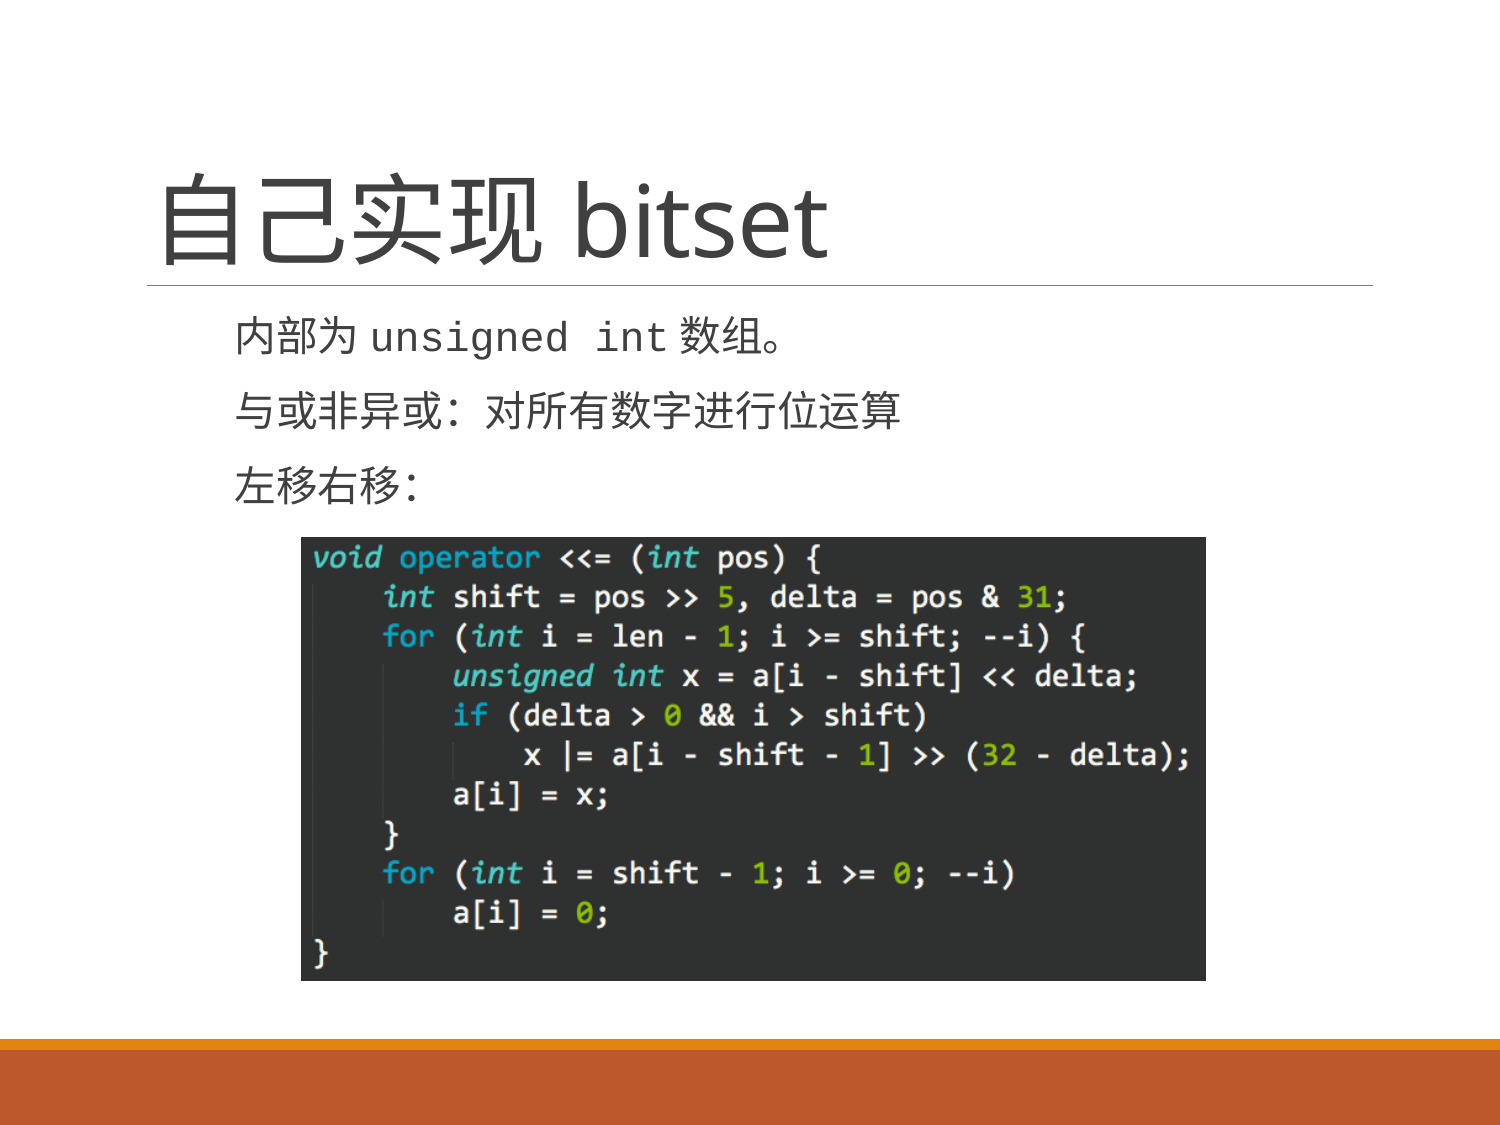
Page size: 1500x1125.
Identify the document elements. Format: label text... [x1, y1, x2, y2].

title 自己实现bitset [135, 47, 1373, 285]
picture [301, 536, 1207, 982]
list 内部为unsigned int数组。 与或非异或：对所有数字进行位运算 左移右移： [135, 302, 1373, 963]
